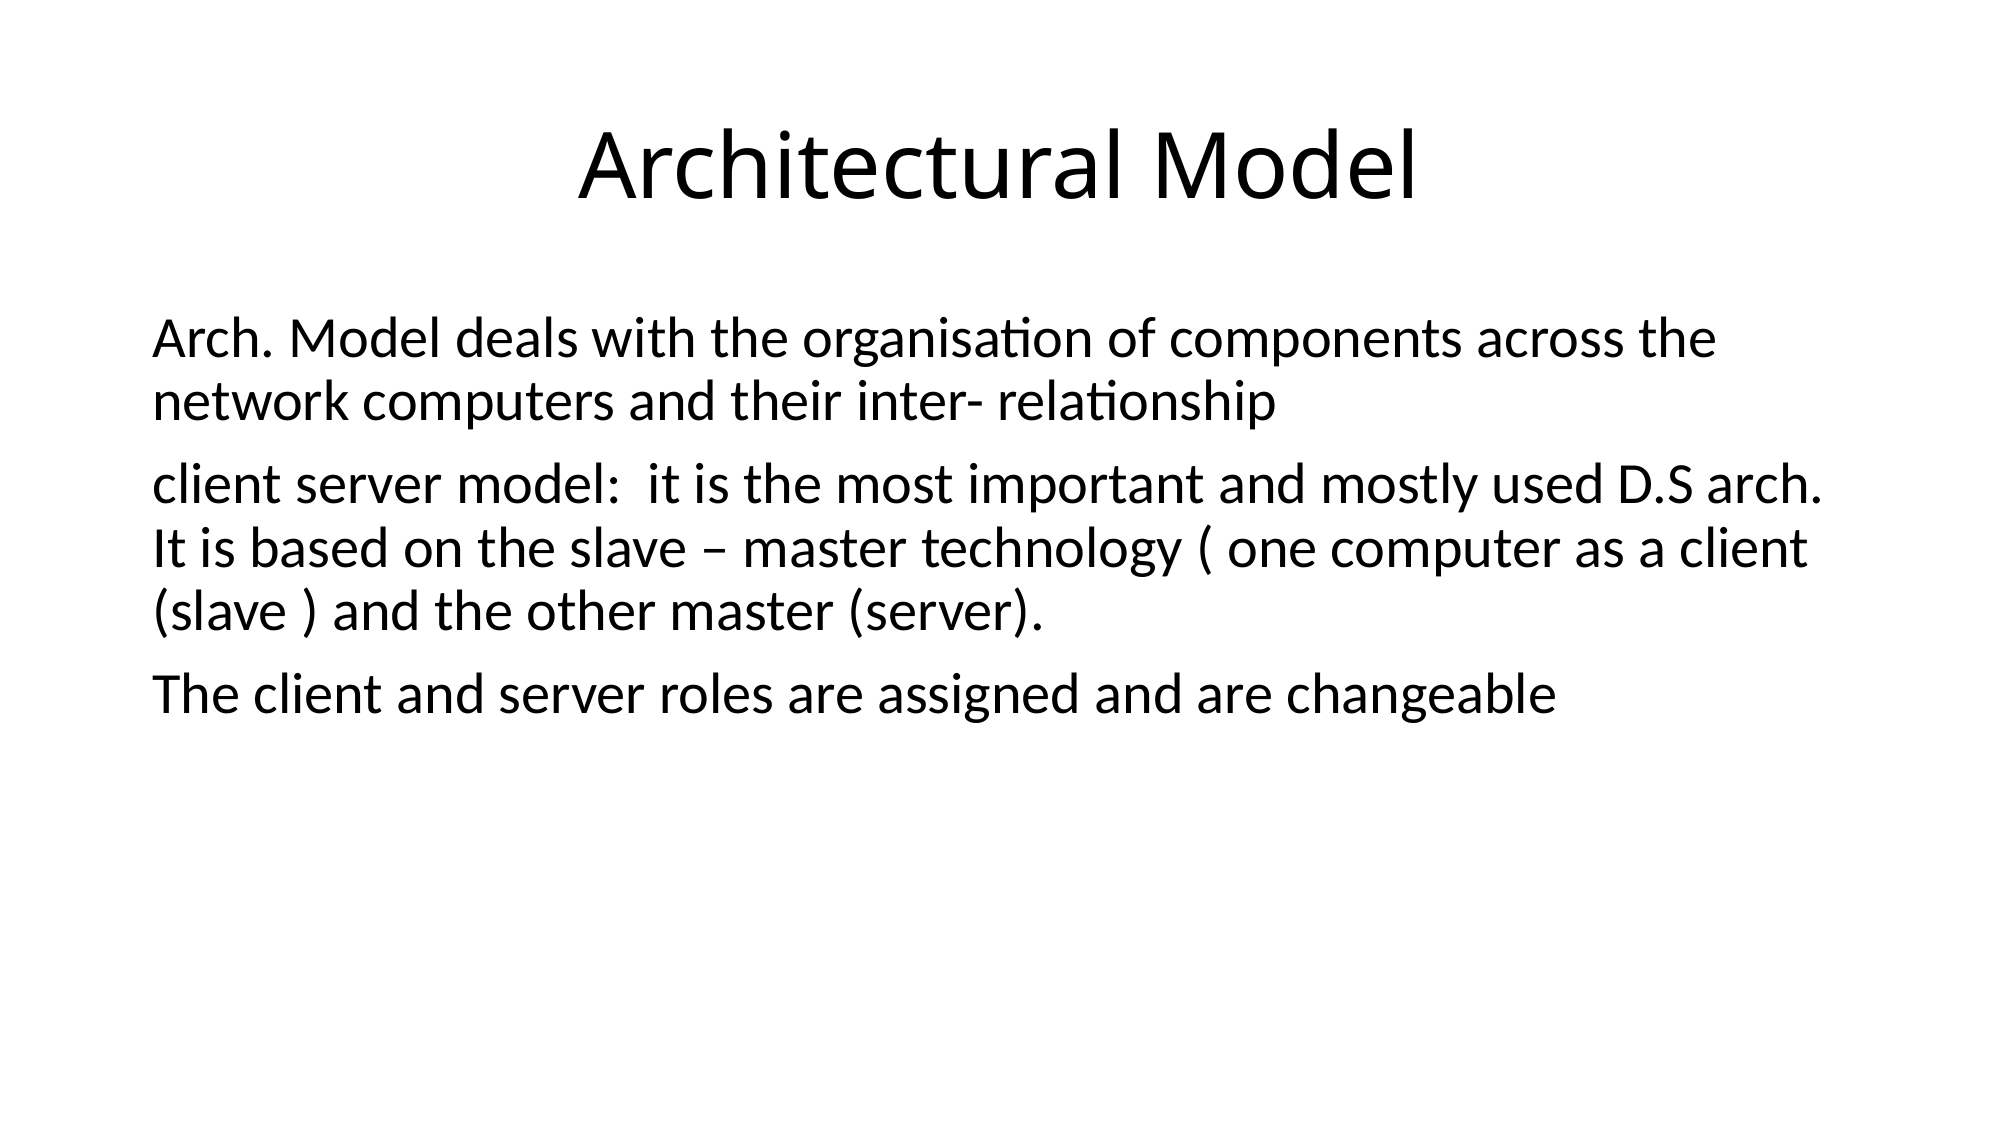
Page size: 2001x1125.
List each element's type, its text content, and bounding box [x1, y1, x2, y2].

title Architectural Model [137, 59, 1863, 278]
list Arch. Model deals with the organisation of components across the network computers and their inter- relationship client server model: it is the most important and mostly used D.S arch. It is based on the slave – master technology ( one computer as a client (slave ) and the other master (server). The client and server roles are assigned and are changeable [137, 299, 1863, 1014]
